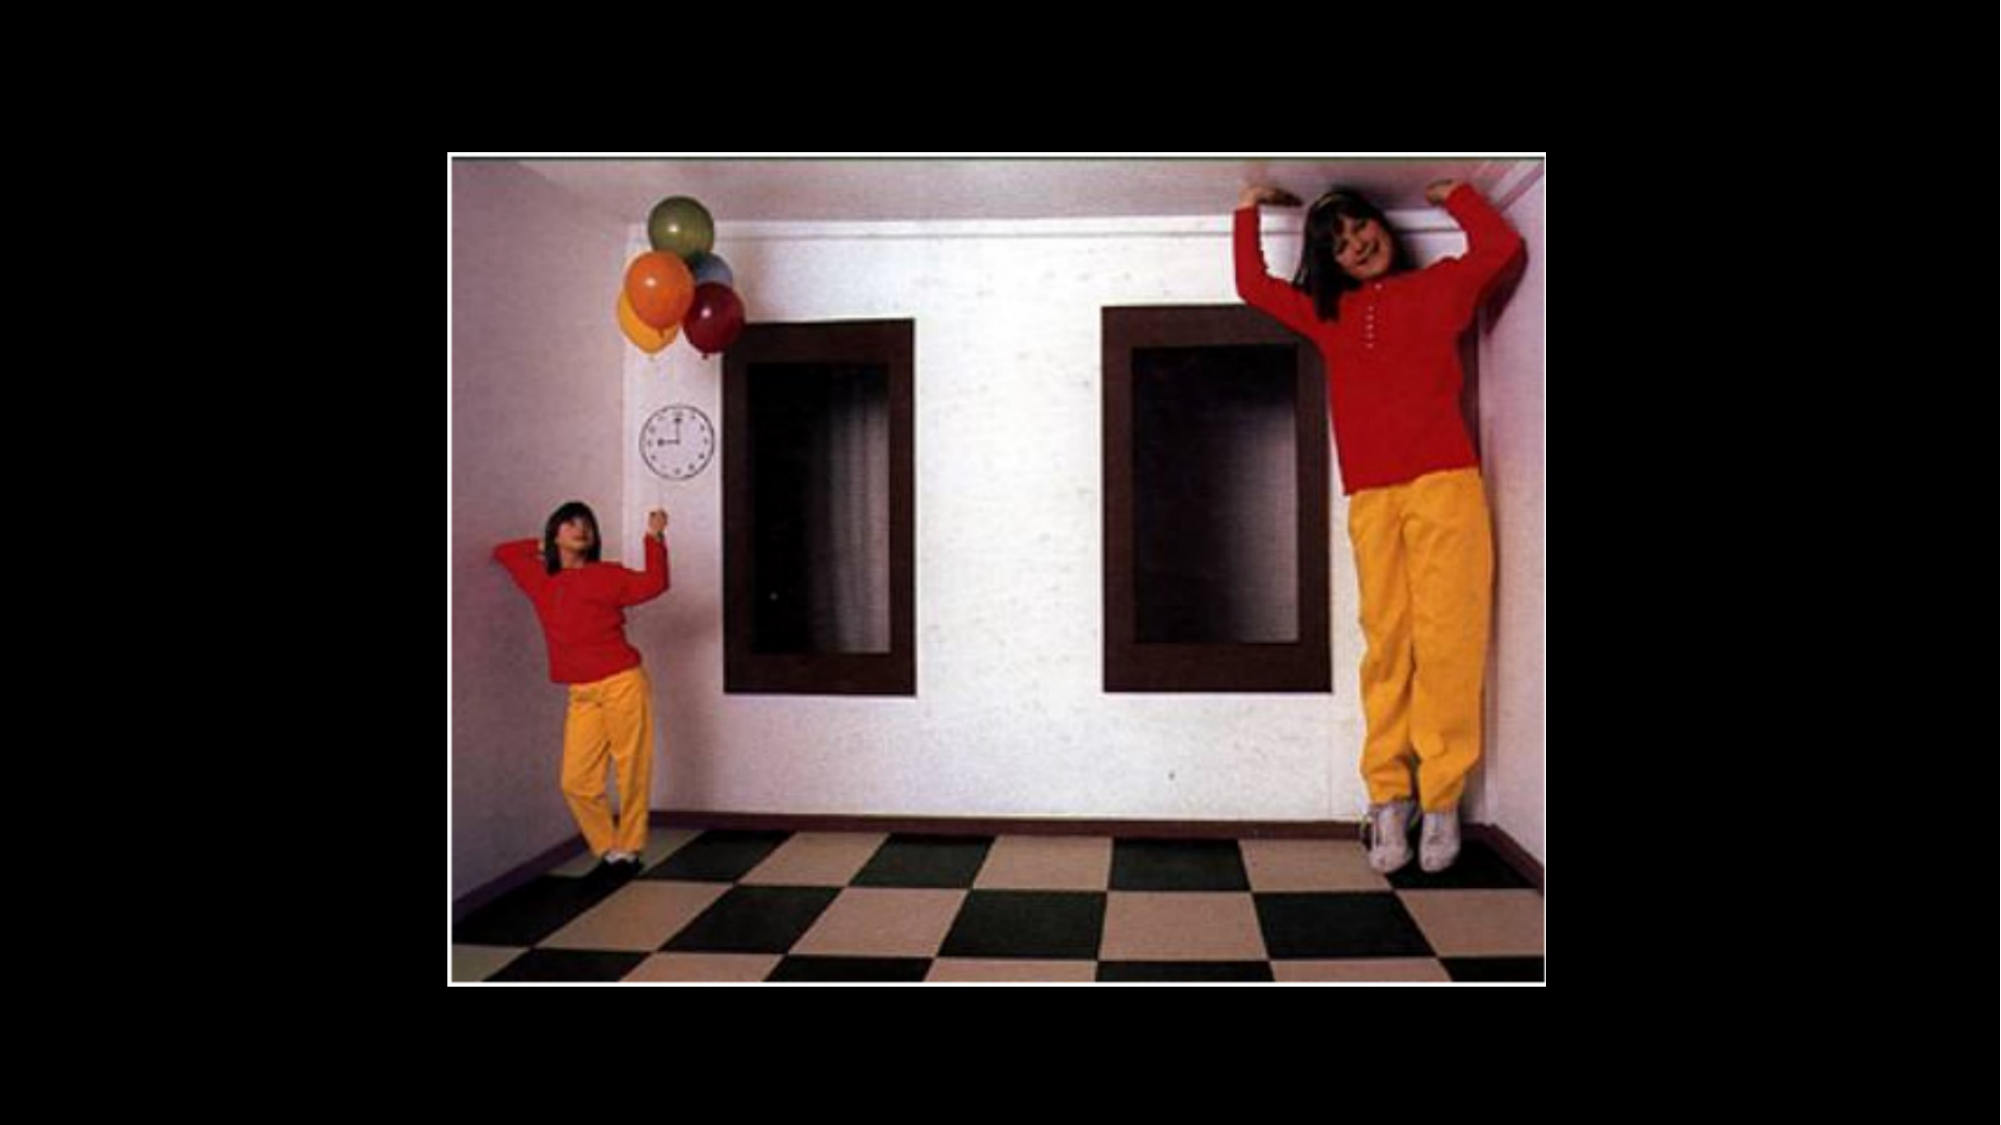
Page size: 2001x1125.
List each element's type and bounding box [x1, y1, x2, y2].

list [447, 151, 1546, 987]
